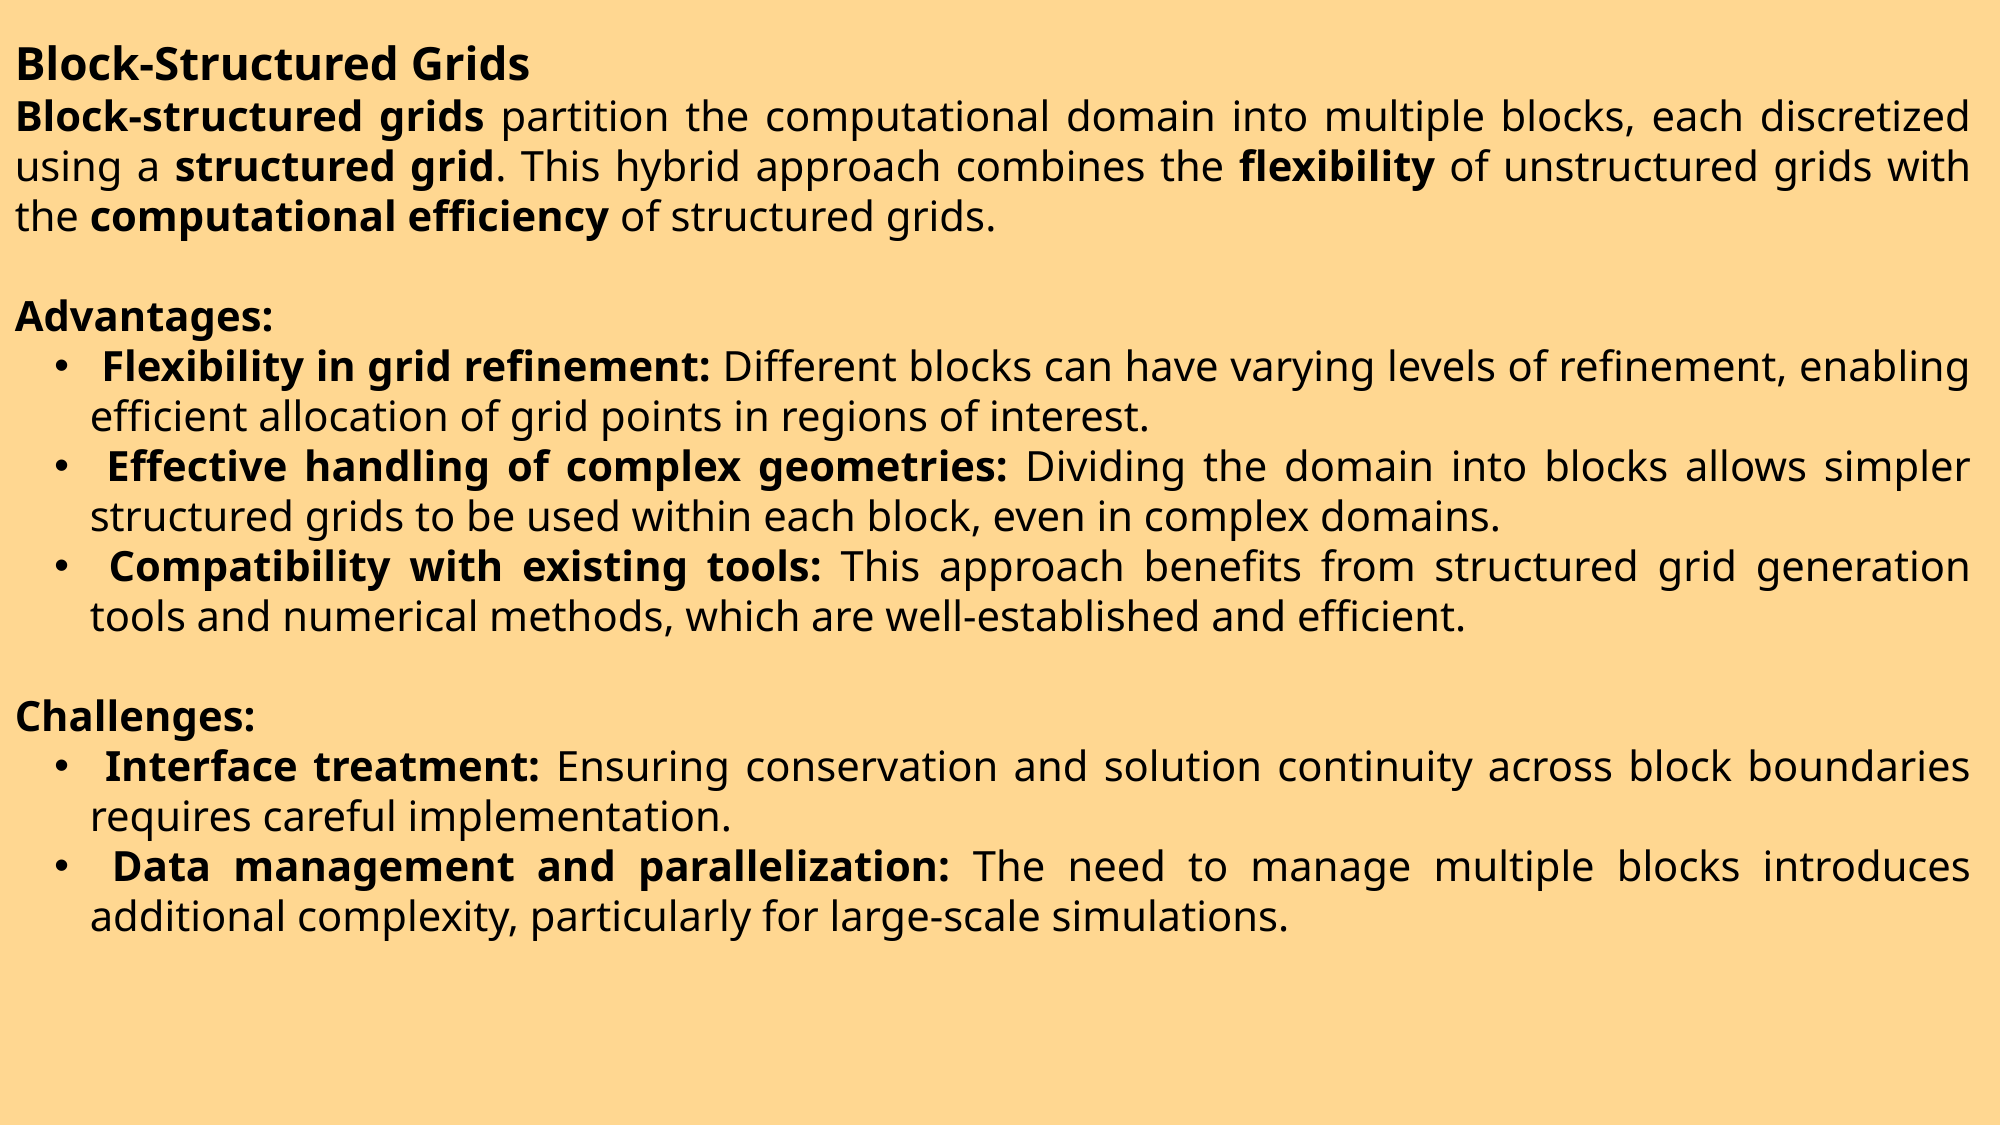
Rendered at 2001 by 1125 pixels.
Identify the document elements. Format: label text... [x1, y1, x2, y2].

text_box Block-Structured Grids Block-structured grids partition the computational domain into multiple blocks, each discretized using a structured grid. This hybrid approach combines the flexibility of unstructured grids with the computational efficiency of structured grids. Advantages: Flexibility in grid refinement: Different blocks can have varying levels of refinement, enabling efficient allocation of grid points in regions of interest. Effective handling of complex geometries: Dividing the domain into blocks allows simpler structured grids to be used within each block, even in complex domains. Compatibility with existing tools: This approach benefits from structured grid generation tools and numerical methods, which are well-established and efficient. Challenges: Interface treatment: Ensuring conservation and solution continuity across block boundaries requires careful implementation. Data management and parallelization: The need to manage multiple blocks introduces additional complexity, particularly for large-scale simulations. [0, 27, 1987, 948]
